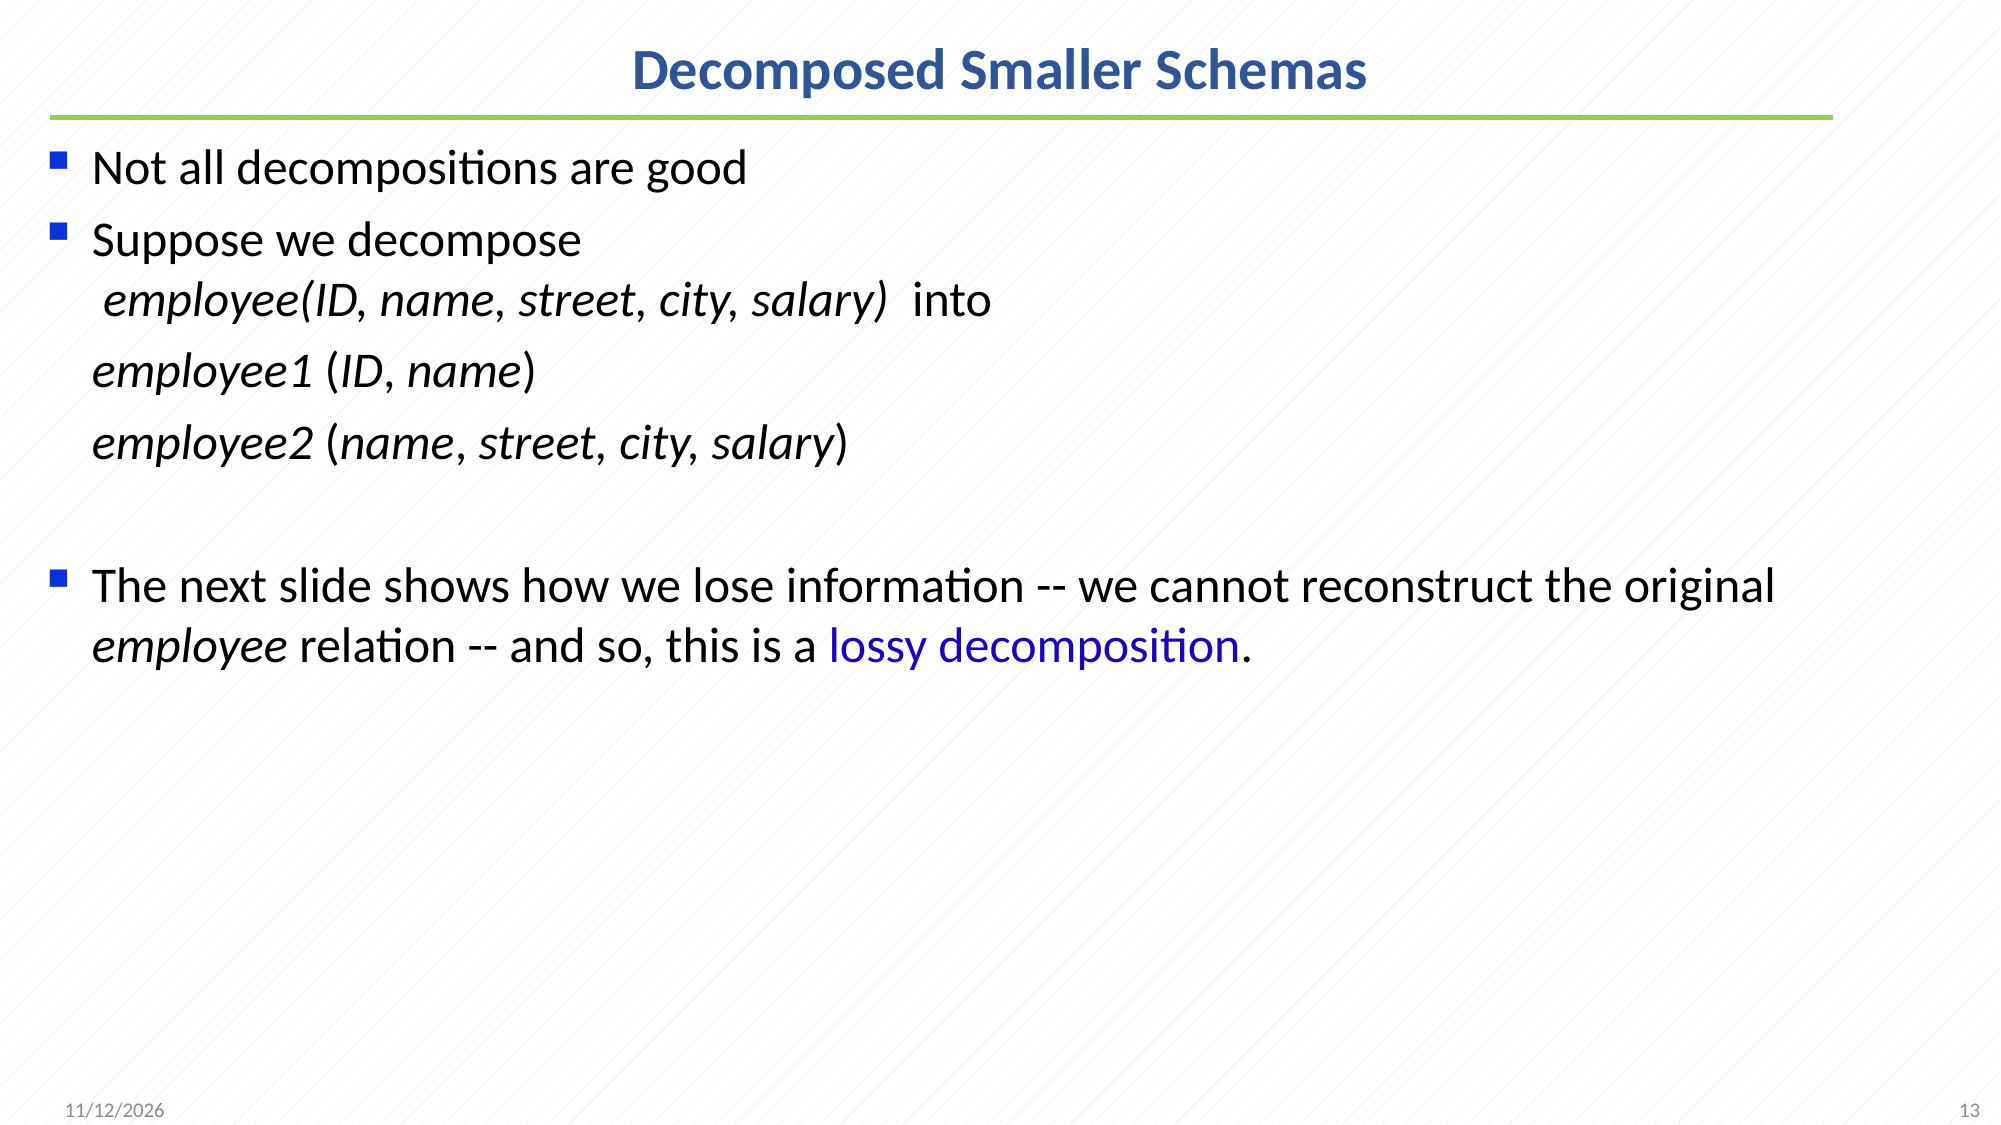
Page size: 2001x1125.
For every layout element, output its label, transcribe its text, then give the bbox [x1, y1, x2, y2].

list Not all decompositions are good Suppose we decompose employee(ID, name, street, city, salary) into employee1 (ID, name) employee2 (name, street, city, salary) The next slide shows how we lose information -- we cannot reconstruct the original employee relation -- and so, this is a lossy decomposition. [32, 126, 1974, 1081]
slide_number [49, 1079, 500, 1125]
slide_number 13 [1545, 1079, 1996, 1125]
title Decomposed Smaller Schemas [50, 13, 1949, 126]
